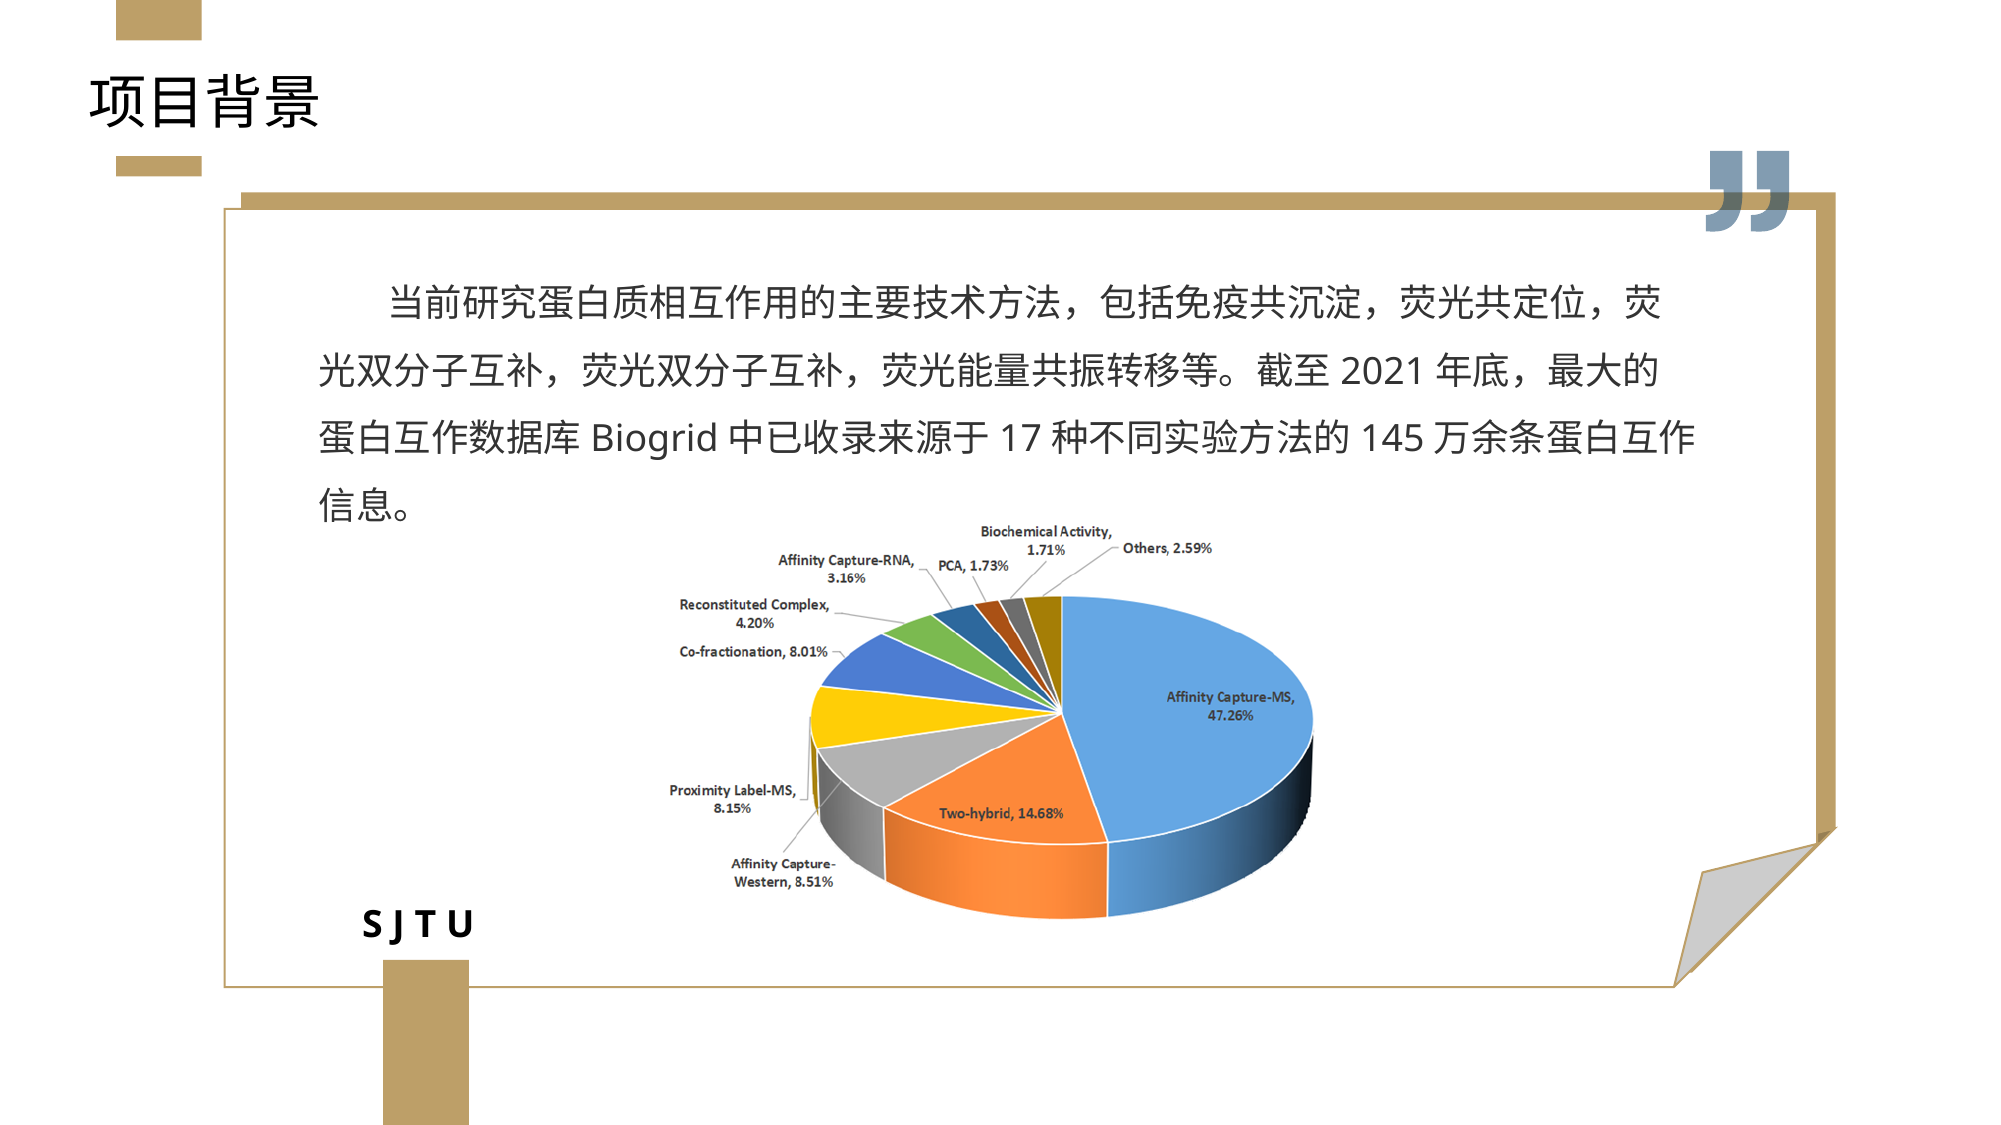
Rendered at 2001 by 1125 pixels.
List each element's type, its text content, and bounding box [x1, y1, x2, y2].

picture [637, 517, 1486, 981]
title 项目背景 [73, 52, 1799, 156]
text_box 当前研究蛋白质相互作用的主要技术方法，包括免疫共沉淀，荧光共定位，荧光双分子互补，荧光双分子互补，荧光能量共振转移等。截至2021年底，最大的蛋白互作数据库Biogrid中已收录来源于17种不同实验方法的145万余条蛋白互作信息。 [304, 249, 1712, 535]
